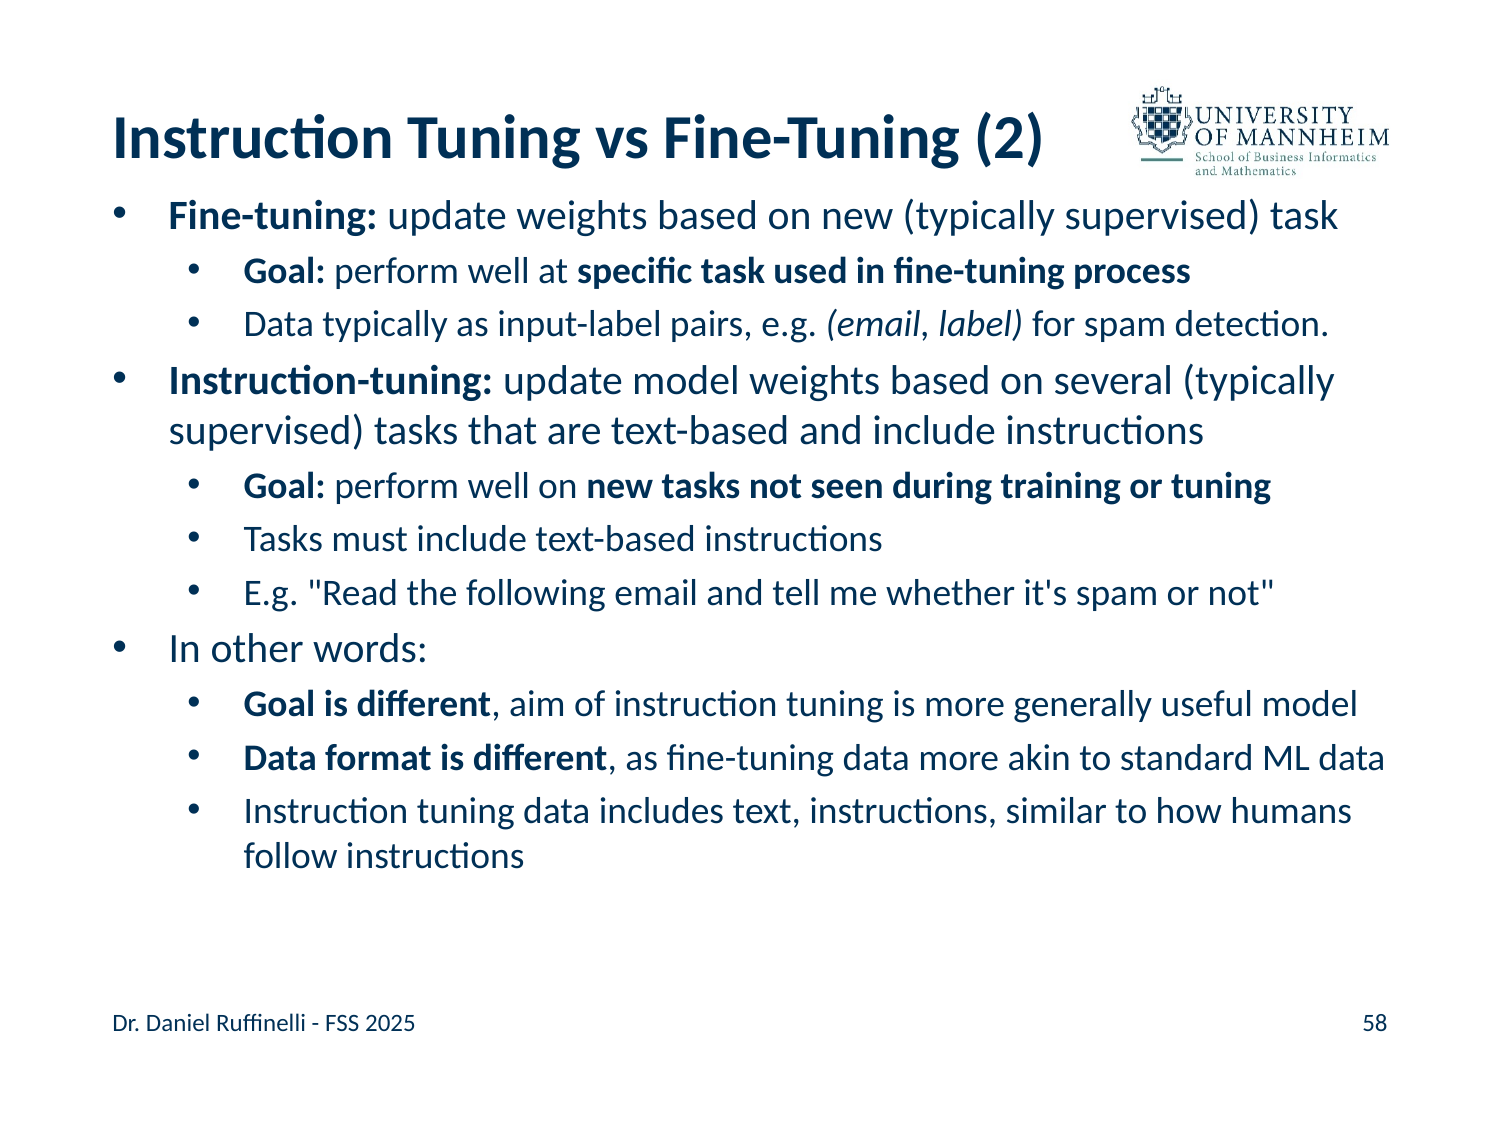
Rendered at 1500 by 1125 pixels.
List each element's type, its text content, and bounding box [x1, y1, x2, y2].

picture [1095, 57, 1425, 211]
slide_number 58 [1214, 1006, 1388, 1036]
title Instruction Tuning vs Fine-Tuning (2) [112, 95, 1125, 187]
footer Dr. Daniel Ruffinelli - FSS 2025 [112, 1006, 588, 1036]
list Fine-tuning: update weights based on new (typically supervised) task Goal: perform well at specific task used in fine-tuning process Data typically as input-label pairs, e.g. (email, label) for spam detection. Instruction-tuning: update model weights based on several (typically supervised) tasks that are text-based and include instructions Goal: perform well on new tasks not seen during training or tuning Tasks must include text-based instructions E.g. "Read the following email and tell me whether it's spam or not" In other words: Goal is different, aim of instruction tuning is more generally useful model Data format is different, as fine-tuning data more akin to standard ML data Instruction tuning data includes text, instructions, similar to how humans follow instructions [112, 187, 1388, 955]
